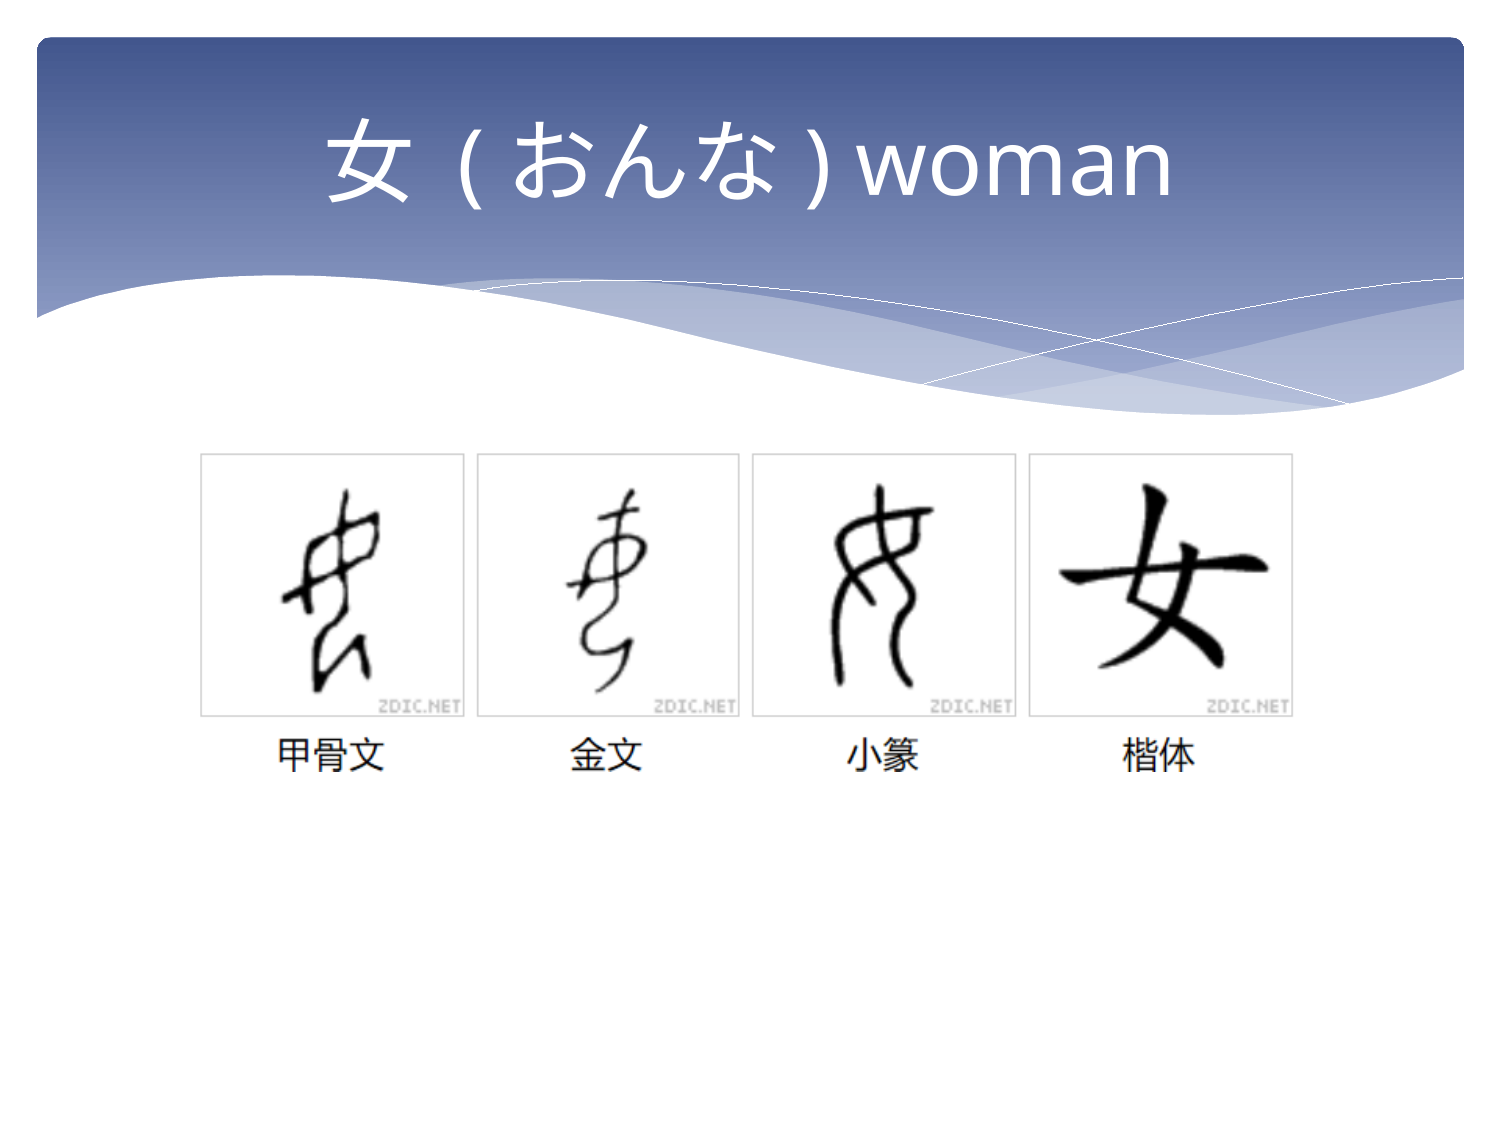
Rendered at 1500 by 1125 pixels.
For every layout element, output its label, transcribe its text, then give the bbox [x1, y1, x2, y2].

title 女 (おんな) woman [75, 55, 1425, 261]
picture [198, 449, 1301, 772]
